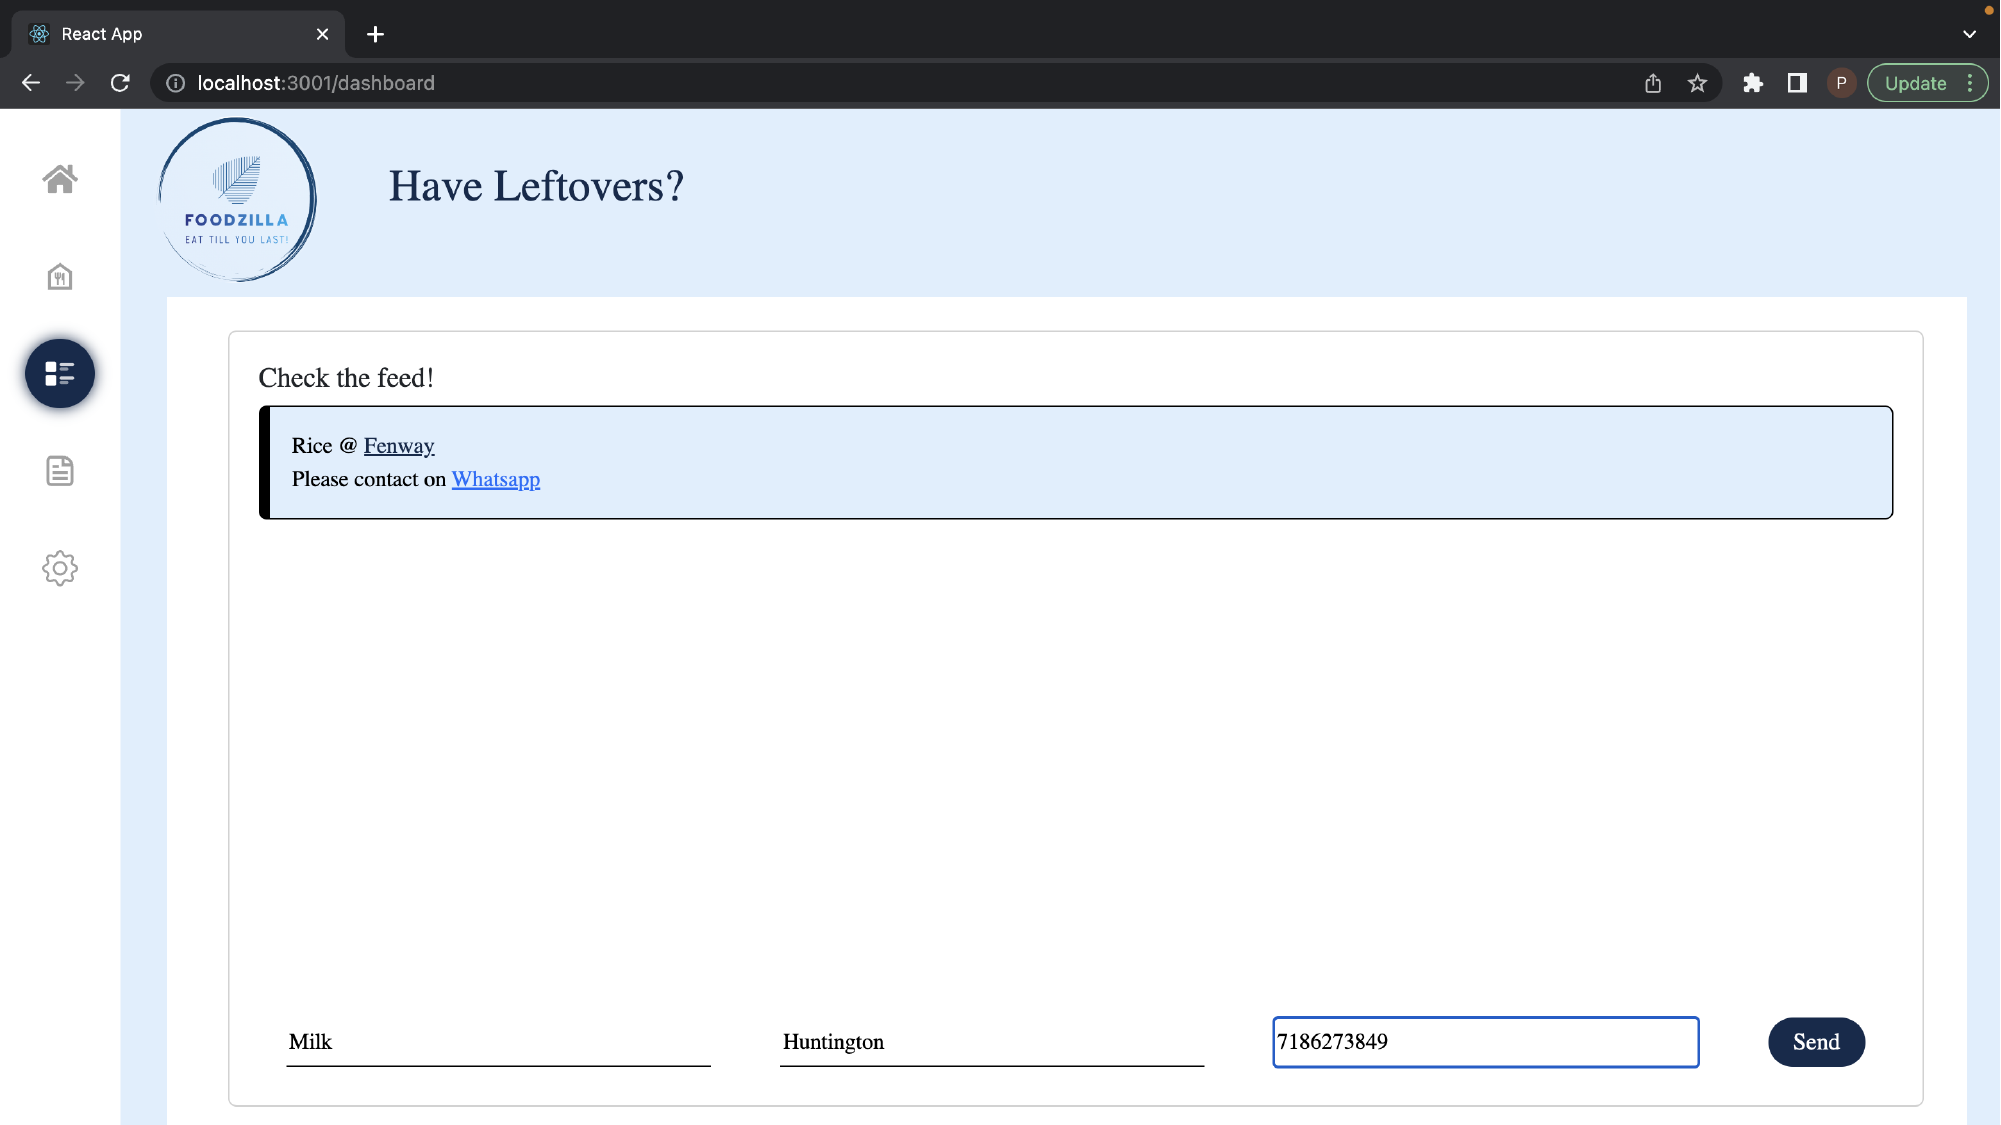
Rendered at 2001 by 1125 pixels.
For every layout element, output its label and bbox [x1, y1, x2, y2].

list [0, 0, 2000, 1125]
